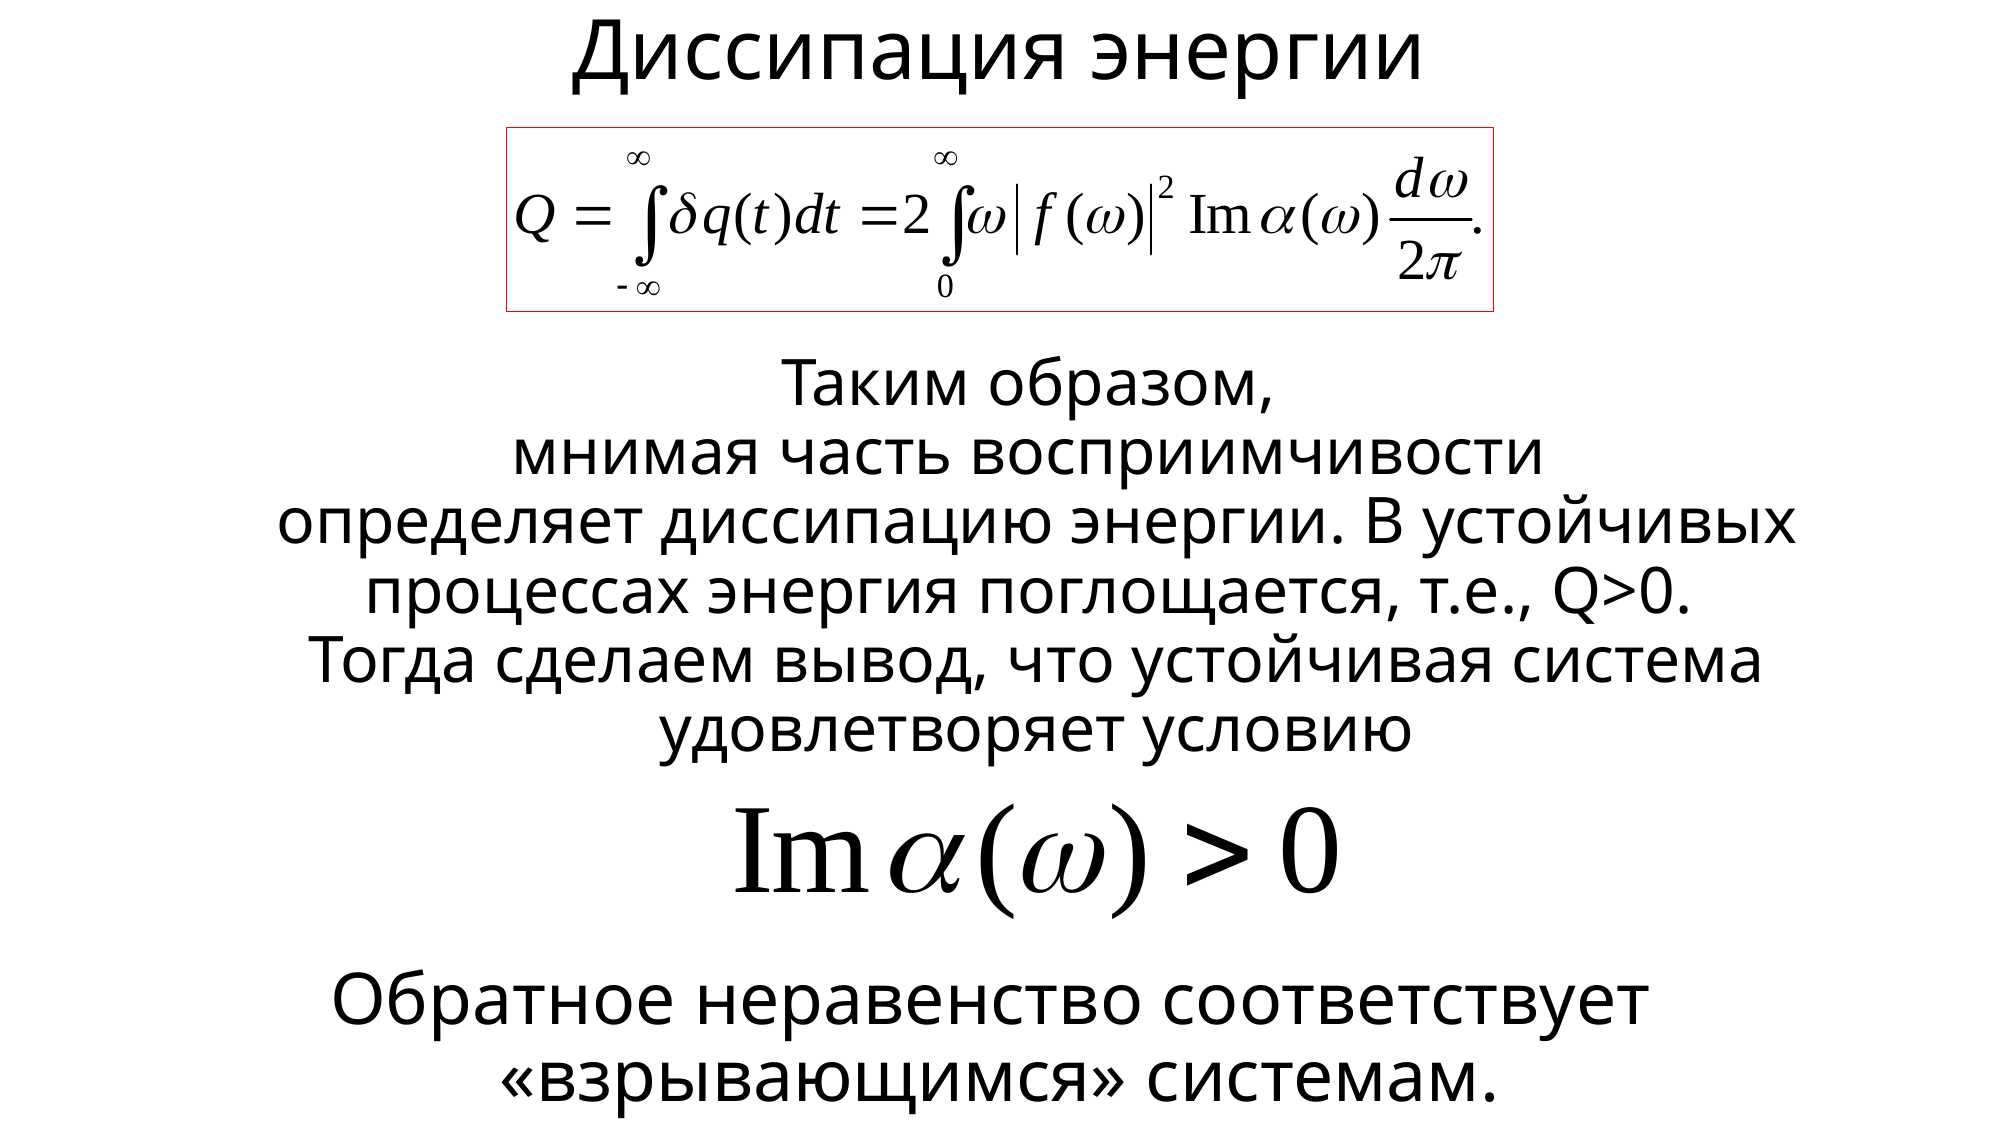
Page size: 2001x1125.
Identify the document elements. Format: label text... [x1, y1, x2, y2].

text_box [506, 127, 1494, 312]
text_box Таким образом, мнимая часть восприимчивости определяет диссипацию энергии. В устойчивых процессах энергия поглощается, т.е., Q>0. Тогда сделаем вывод, что устойчивая система удовлетворяет условию [174, 339, 1900, 776]
text_box Обратное неравенство соответствует «взрывающимся» системам. [0, 954, 2000, 1125]
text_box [712, 775, 1362, 947]
title Диссипация энергии [137, 0, 1863, 106]
